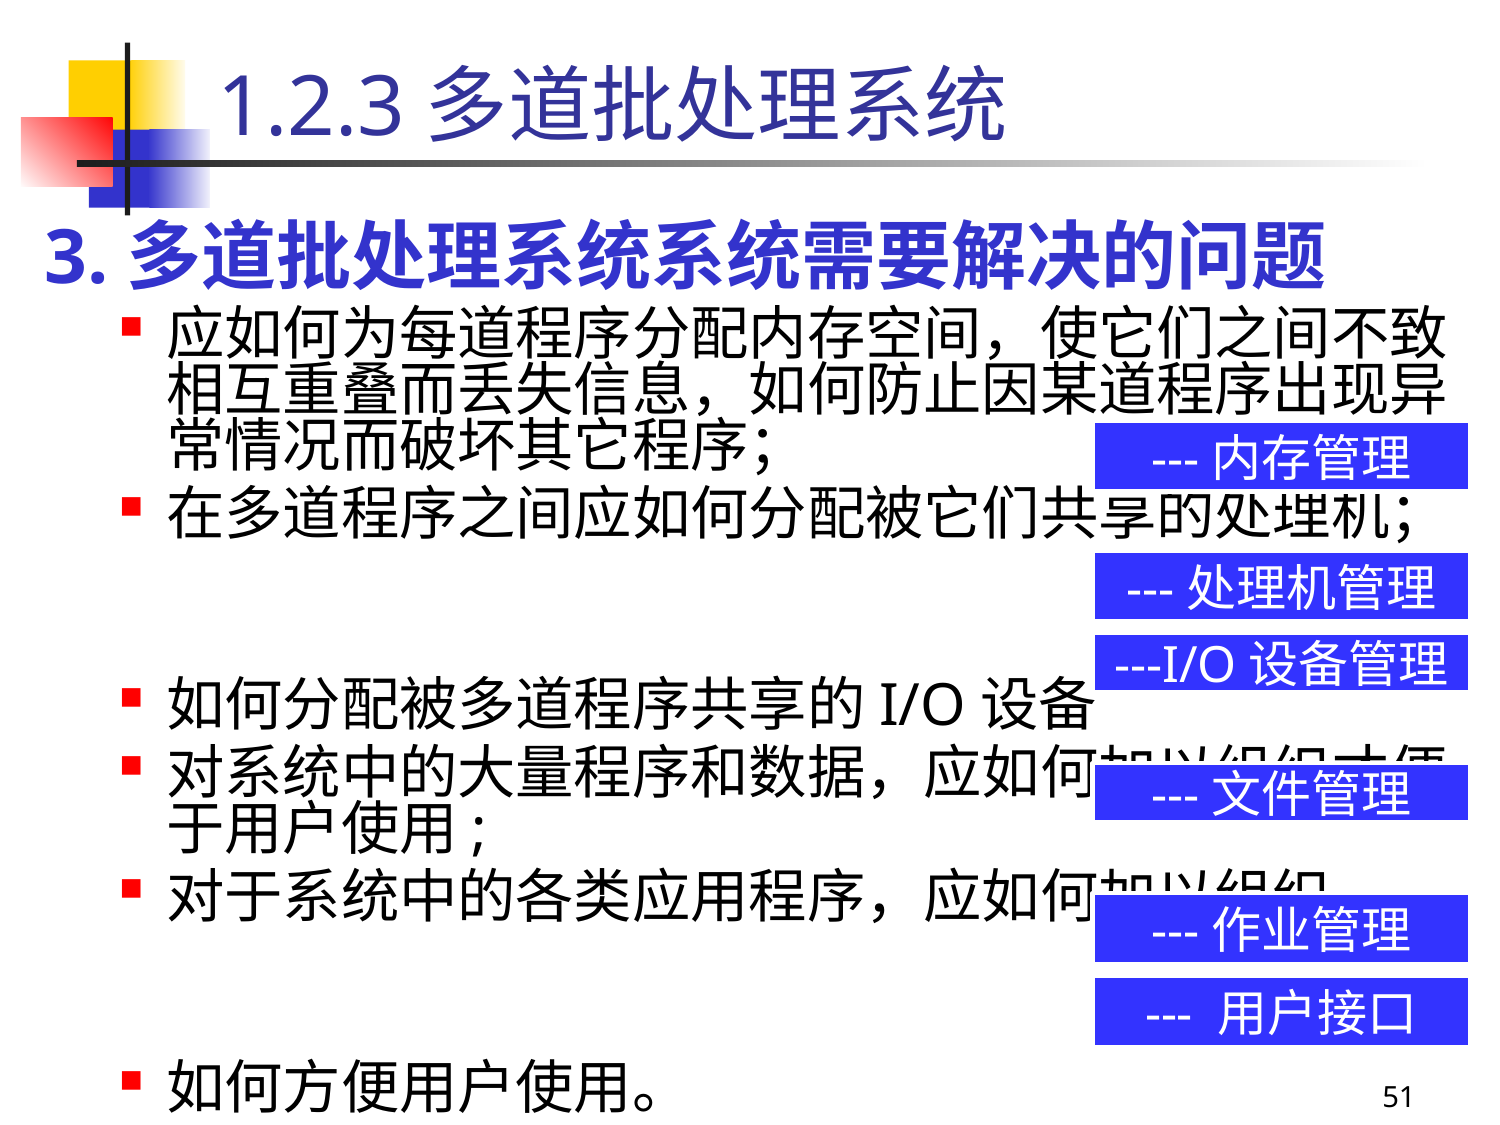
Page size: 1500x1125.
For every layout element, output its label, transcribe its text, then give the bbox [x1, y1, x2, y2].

text_box ---作业管理 [1090, 891, 1473, 966]
slide_number 51 [1080, 1070, 1431, 1114]
list 3.多道批处理系统系统需要解决的问题 应如何为每道程序分配内存空间，使它们之间不致相互重叠而丢失信息，如何防止因某道程序出现异常情况而破坏其它程序； 在多道程序之间应如何分配被它们共享的处理机； 如何分配被多道程序共享的I/O设备 对系统中的大量程序和数据，应如何加以组织才便于用户使用; 对于系统中的各类应用程序，应如何加以组织。 如何方便用户使用。 [29, 218, 1477, 1032]
text_box ---文件管理 [1090, 761, 1473, 824]
text_box 1.2.3多道批处理系统 [184, 31, 1500, 173]
text_box ---内存管理 [1090, 419, 1473, 494]
text_box ---处理机管理 [1090, 549, 1473, 624]
text_box --- 用户接口 [1090, 974, 1473, 1049]
text_box ---I/O设备管理 [1090, 631, 1473, 694]
